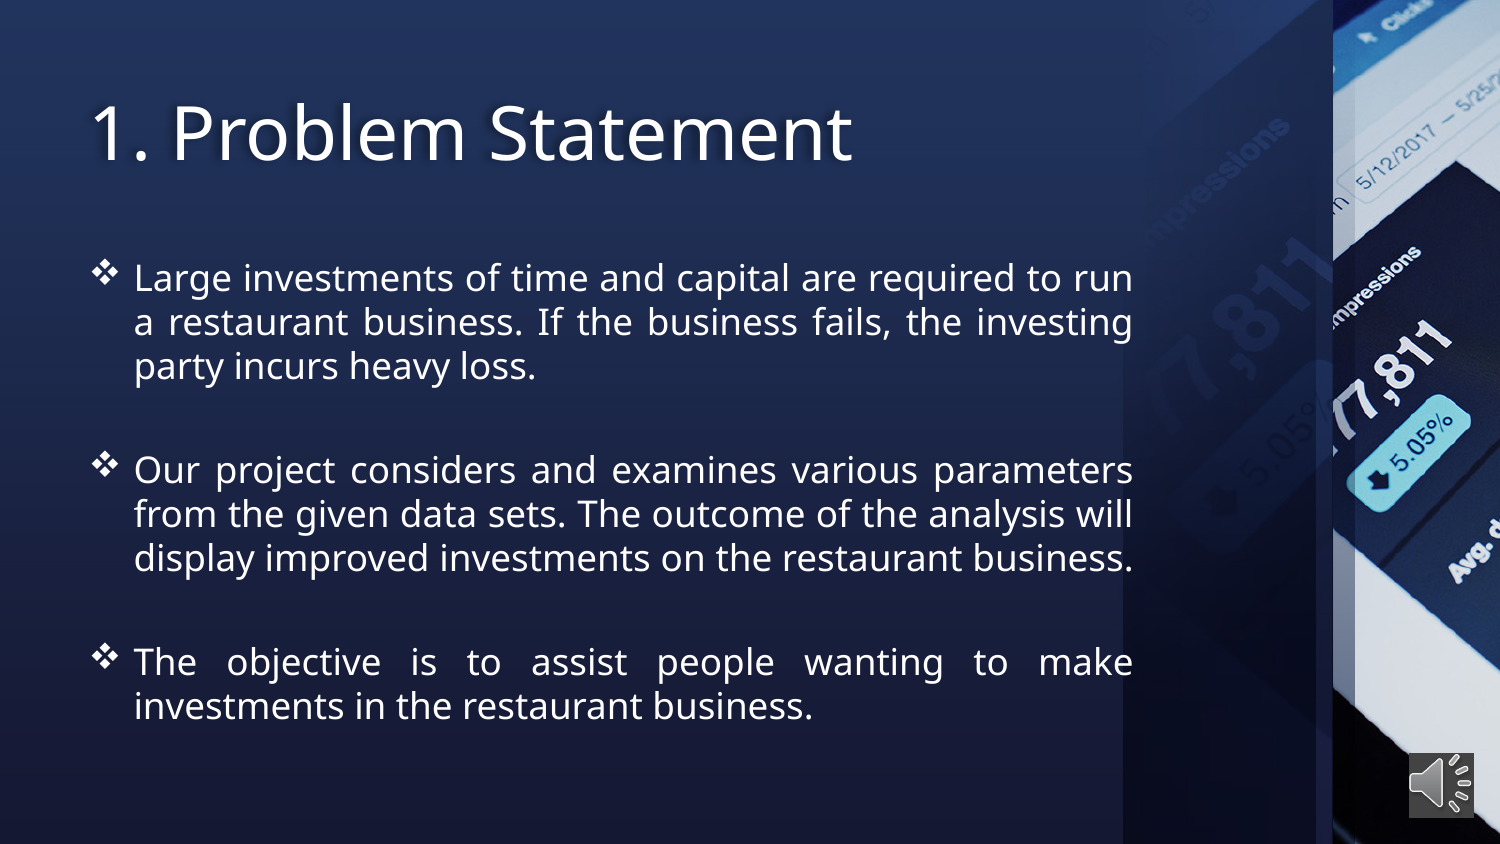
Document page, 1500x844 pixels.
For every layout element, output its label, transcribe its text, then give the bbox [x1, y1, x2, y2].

title 1. Problem Statement [73, 71, 1226, 191]
picture [0, 0, 1500, 844]
list Large investments of time and capital are required to run a restaurant business. If the business fails, the investing party incurs heavy loss. Our project considers and examines various parameters from the given data sets. The outcome of the analysis will display improved investments on the restaurant business. The objective is to assist people wanting to make investments in the restaurant business. [73, 246, 1151, 773]
